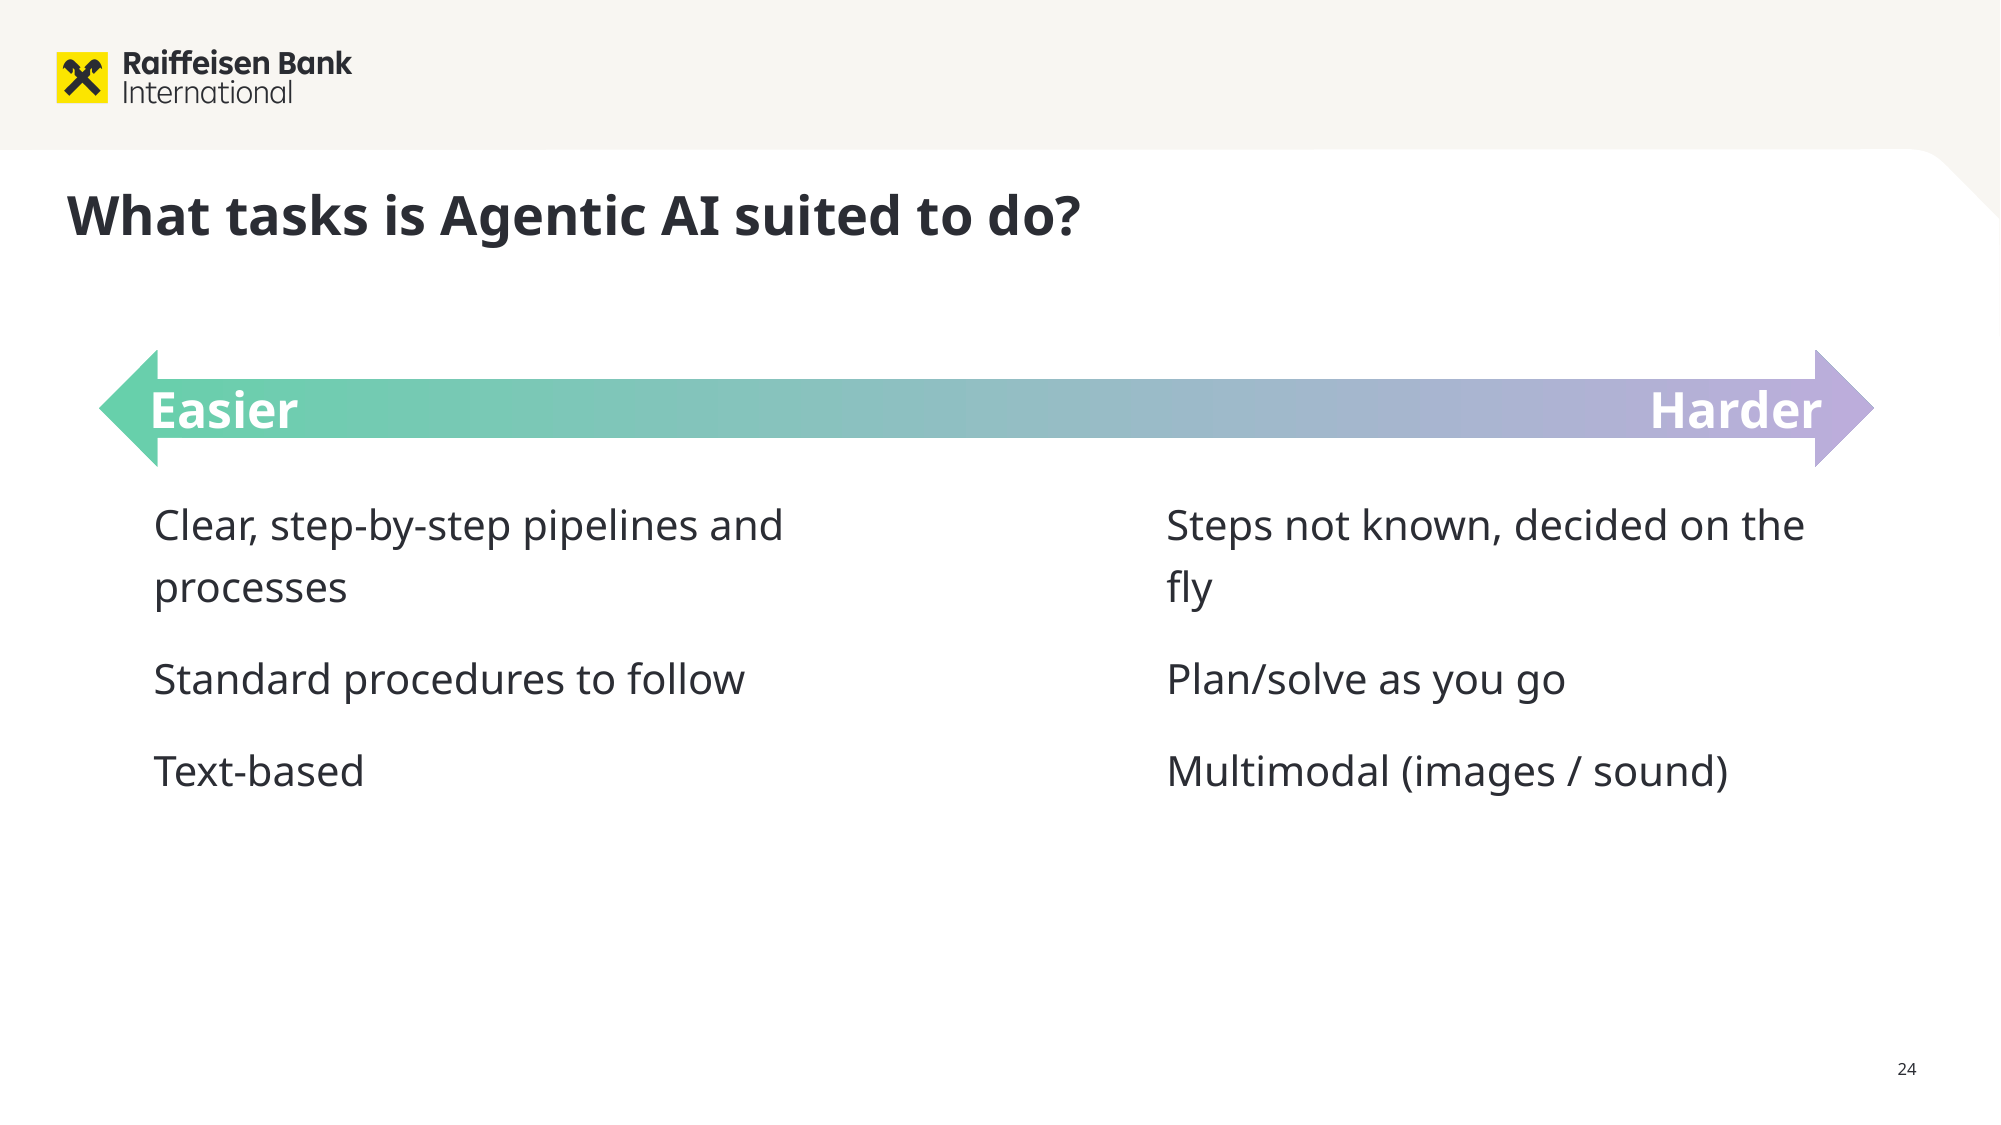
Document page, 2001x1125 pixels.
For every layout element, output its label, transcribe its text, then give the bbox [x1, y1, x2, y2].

list Clear, step-by-step pipelines and processes Standard procedures to follow Text-based [153, 486, 834, 957]
title What tasks is Agentic AI suited to do? [67, 181, 1923, 232]
picture [35, 30, 374, 125]
text_box Steps not known, decided on the fly Plan/solve as you go Multimodal (images / sound) [1166, 486, 1847, 957]
text_box Easier Harder [96, 347, 1876, 469]
